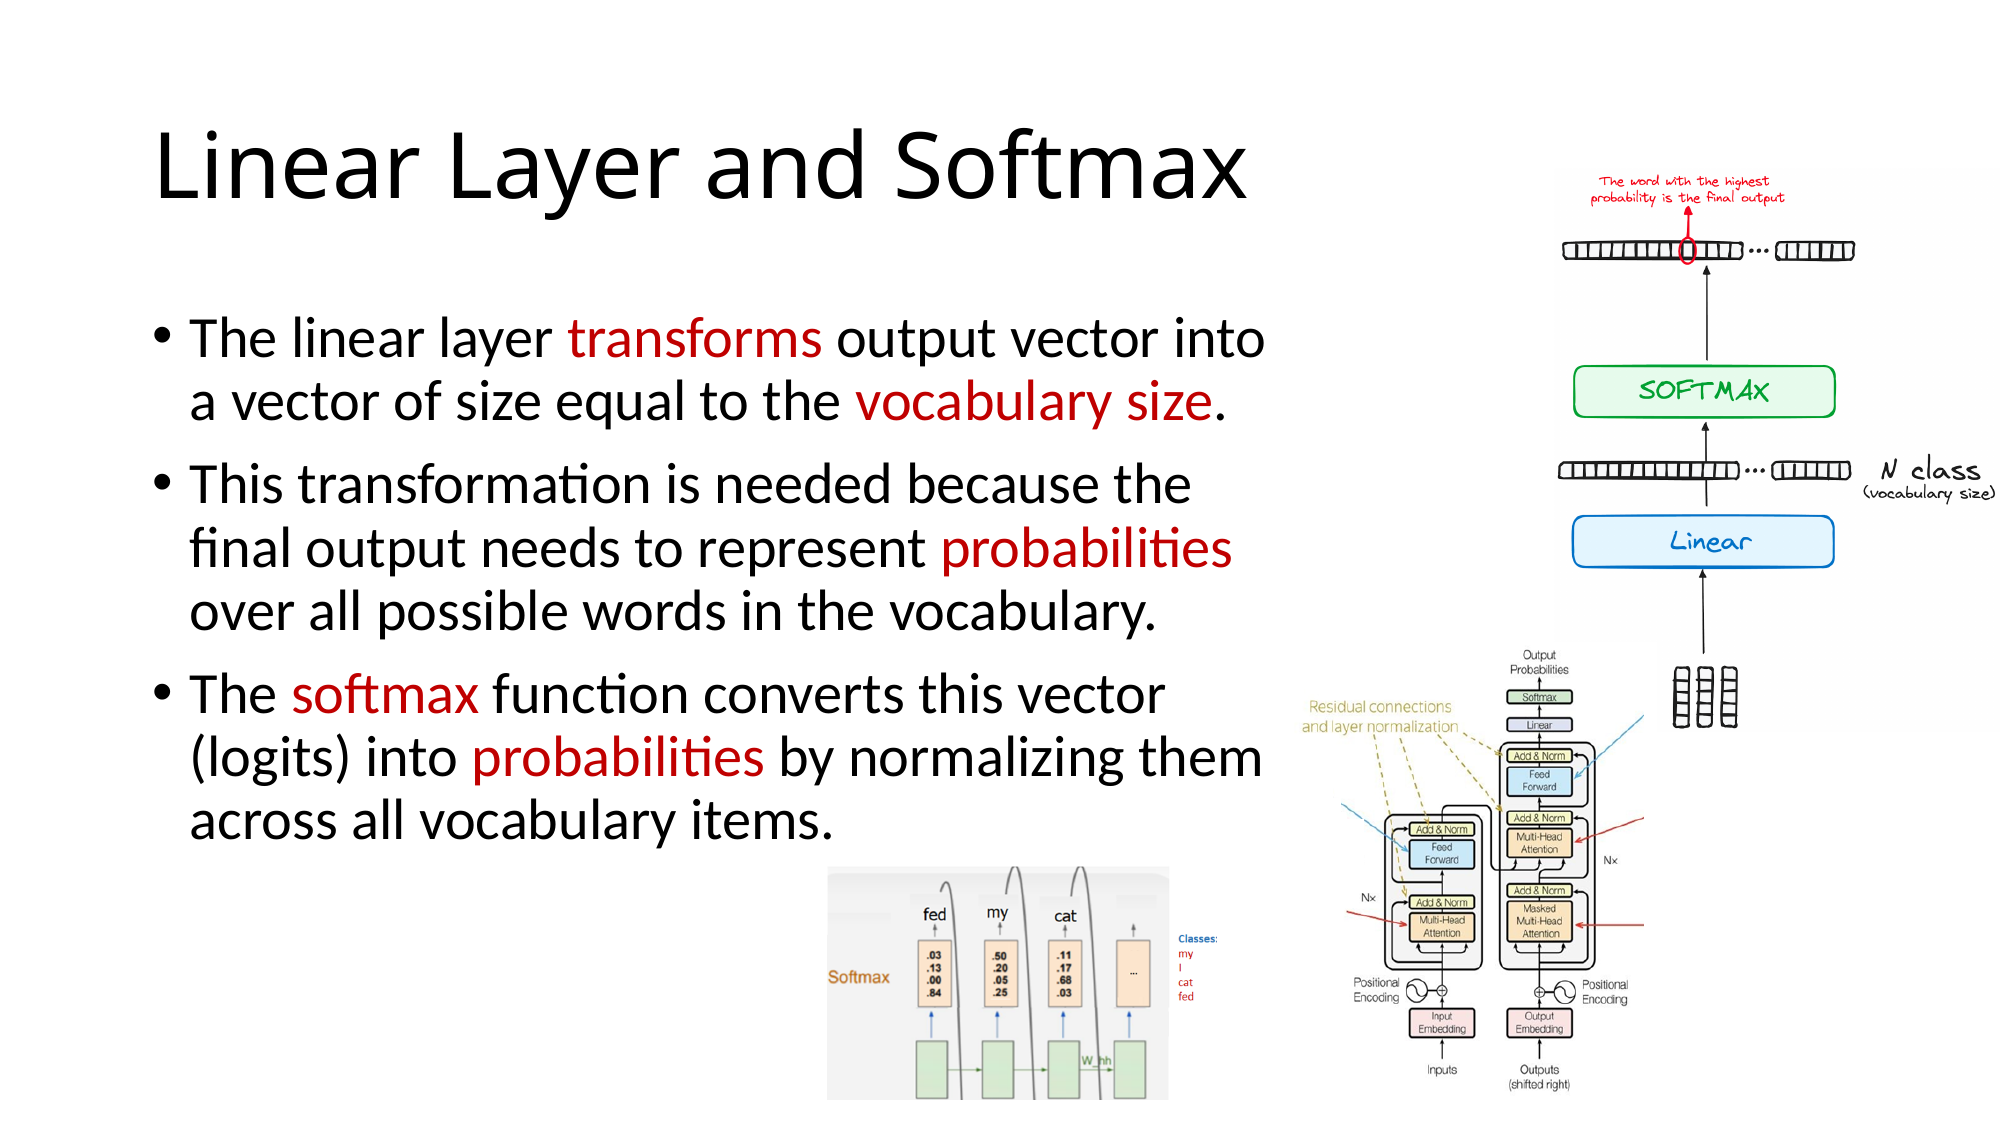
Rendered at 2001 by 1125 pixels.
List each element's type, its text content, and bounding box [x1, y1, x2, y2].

title Linear Layer and Softmax [137, 59, 1863, 278]
picture [1288, 168, 2000, 1100]
picture [827, 864, 1217, 1100]
list The linear layer transforms output vector into a vector of size equal to the vocabulary size. This transformation is needed because the final output needs to represent probabilities over all possible words in the vocabulary. The softmax function converts this vector (logits) into probabilities by normalizing them across all vocabulary items. [137, 299, 1319, 1014]
